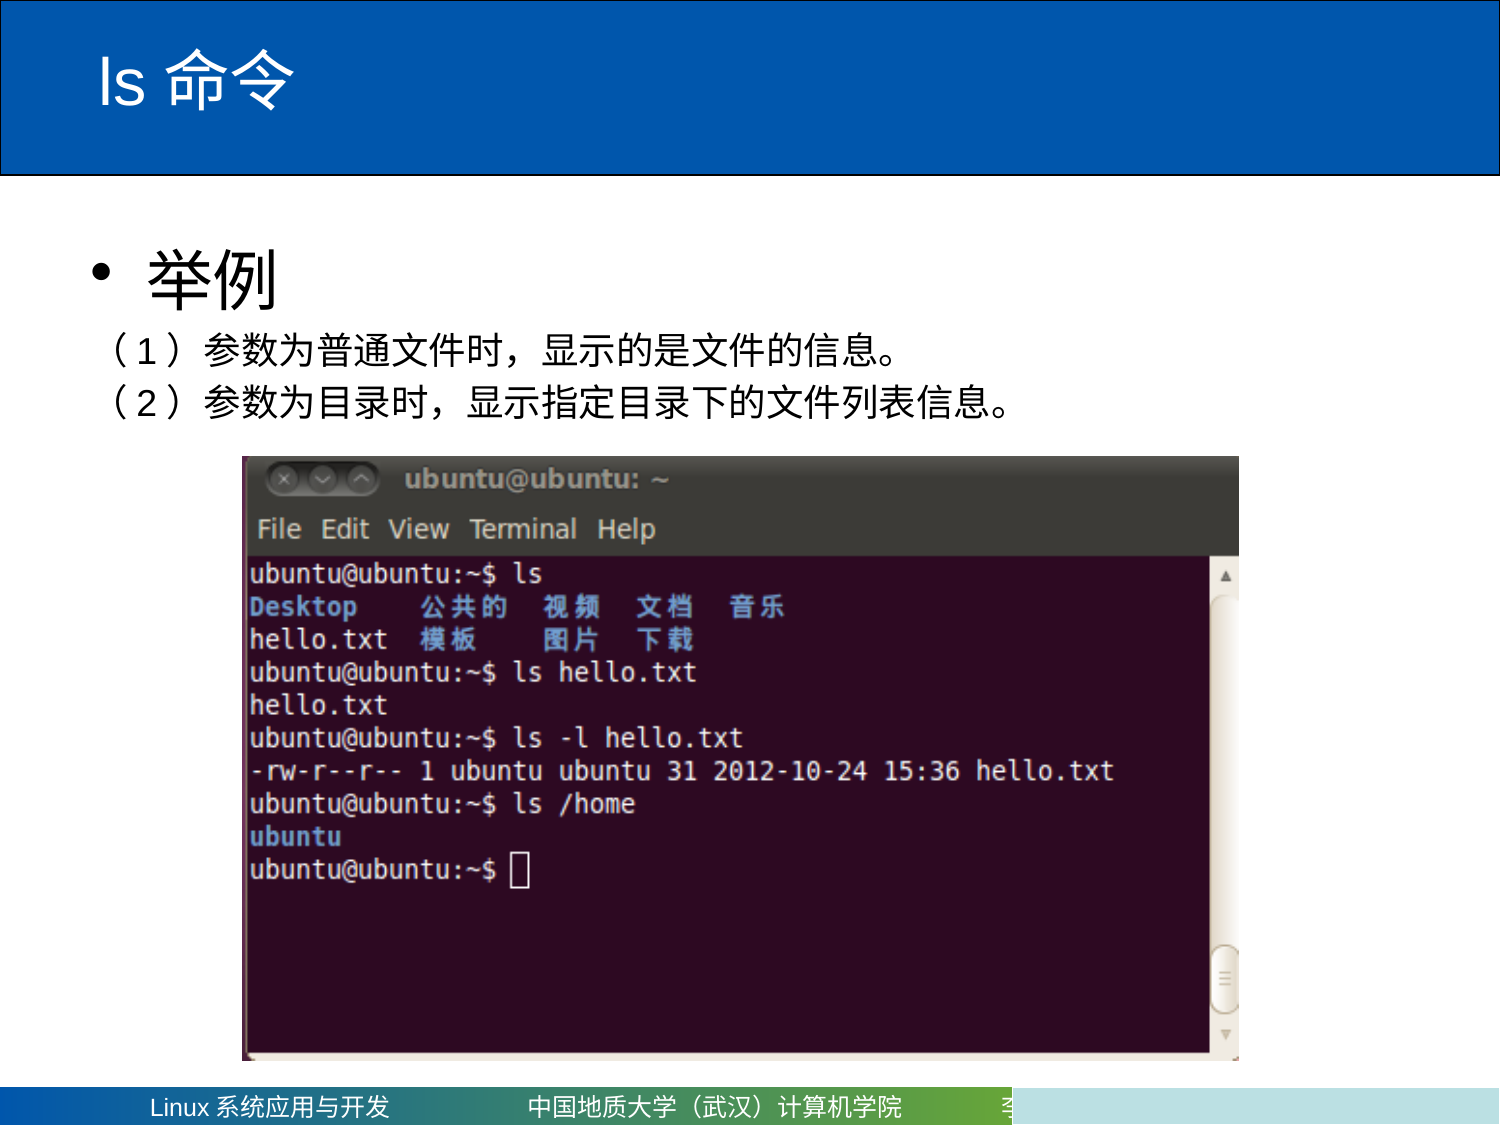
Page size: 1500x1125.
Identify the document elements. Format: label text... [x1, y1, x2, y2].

list 举例 （1）参数为普通文件时，显示的是文件的信息。 （2）参数为目录时，显示指定目录下的文件列表信息。 [75, 231, 1425, 975]
picture [241, 455, 1239, 1061]
title ls命令 [83, 3, 1397, 154]
